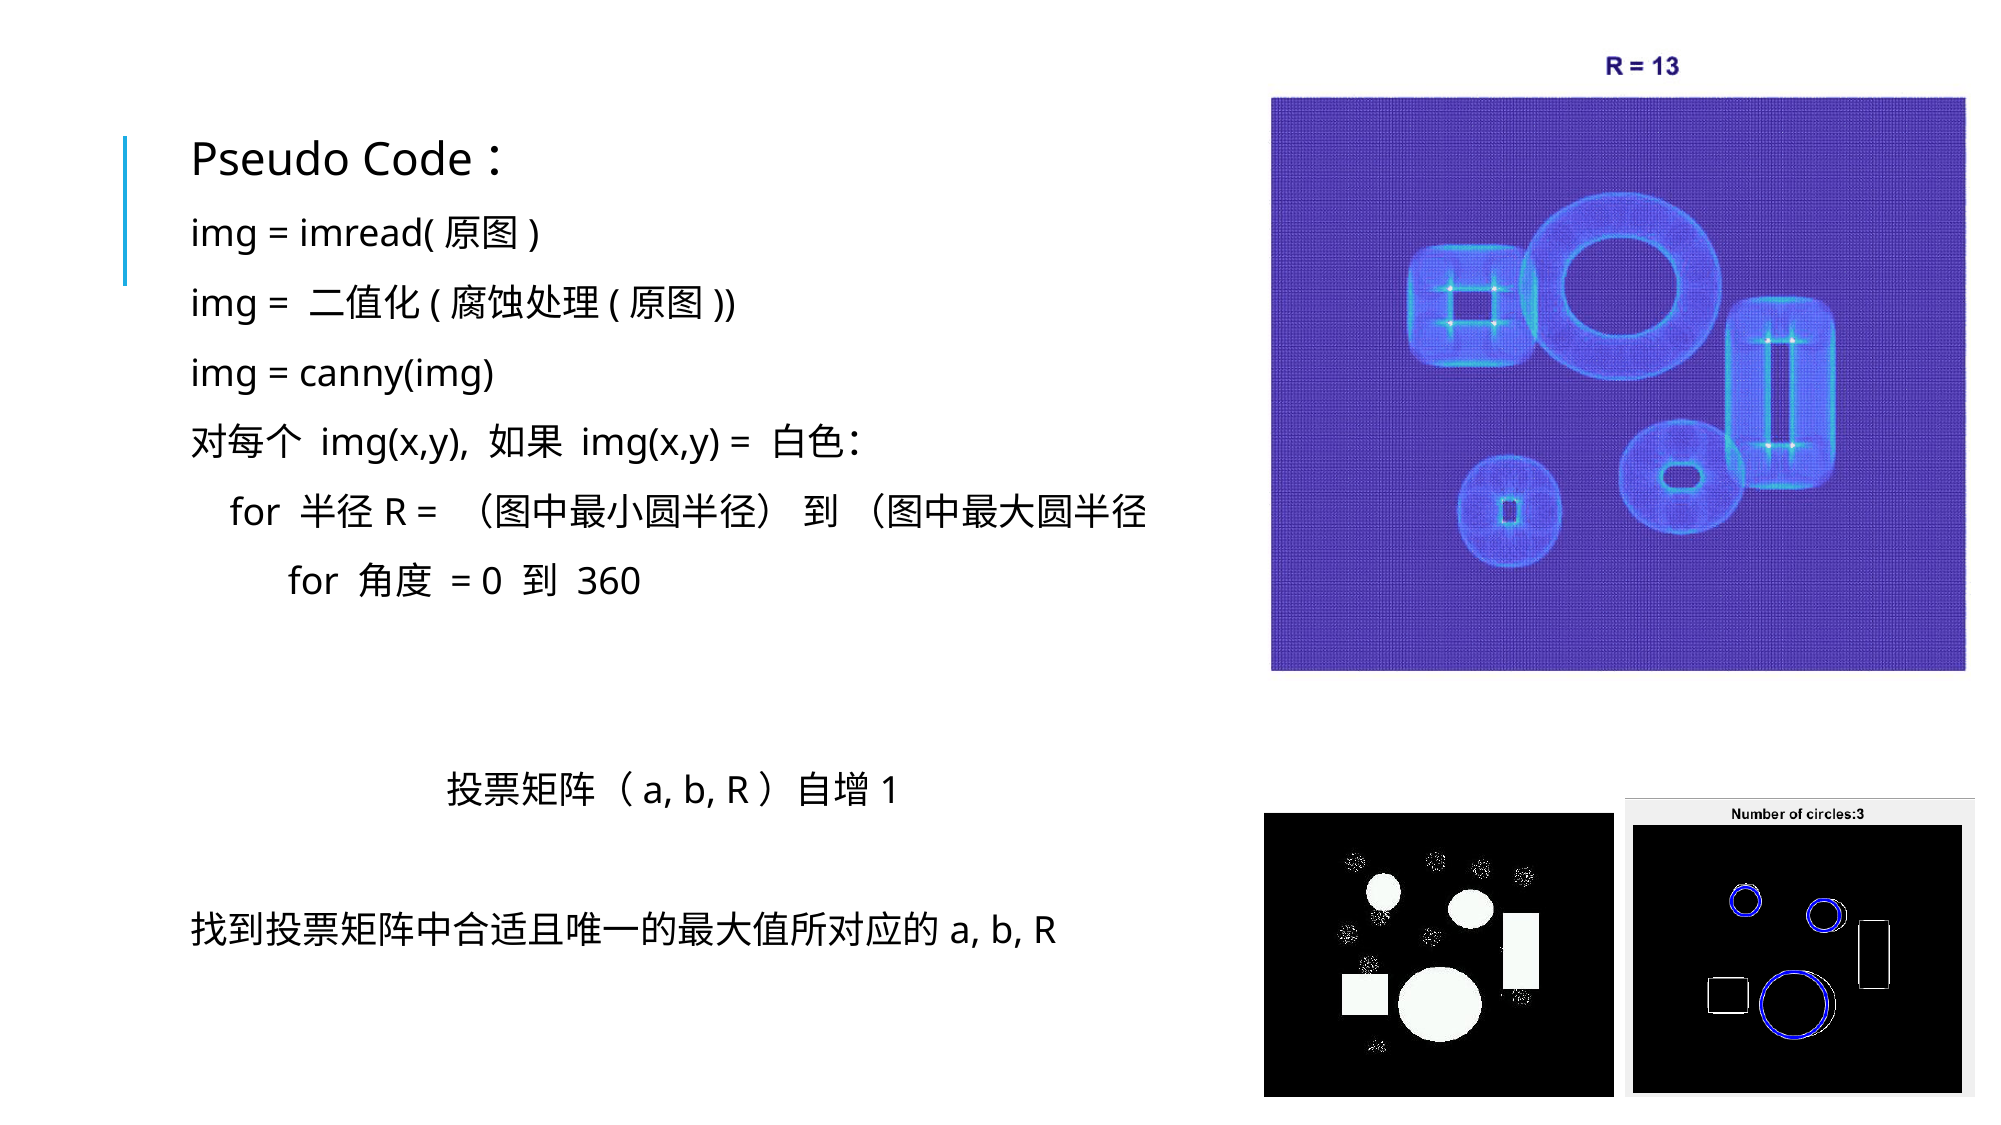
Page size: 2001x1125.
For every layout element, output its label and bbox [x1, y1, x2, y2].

picture [1263, 811, 1614, 1097]
picture [1145, 30, 2000, 752]
picture [1625, 798, 1975, 1097]
